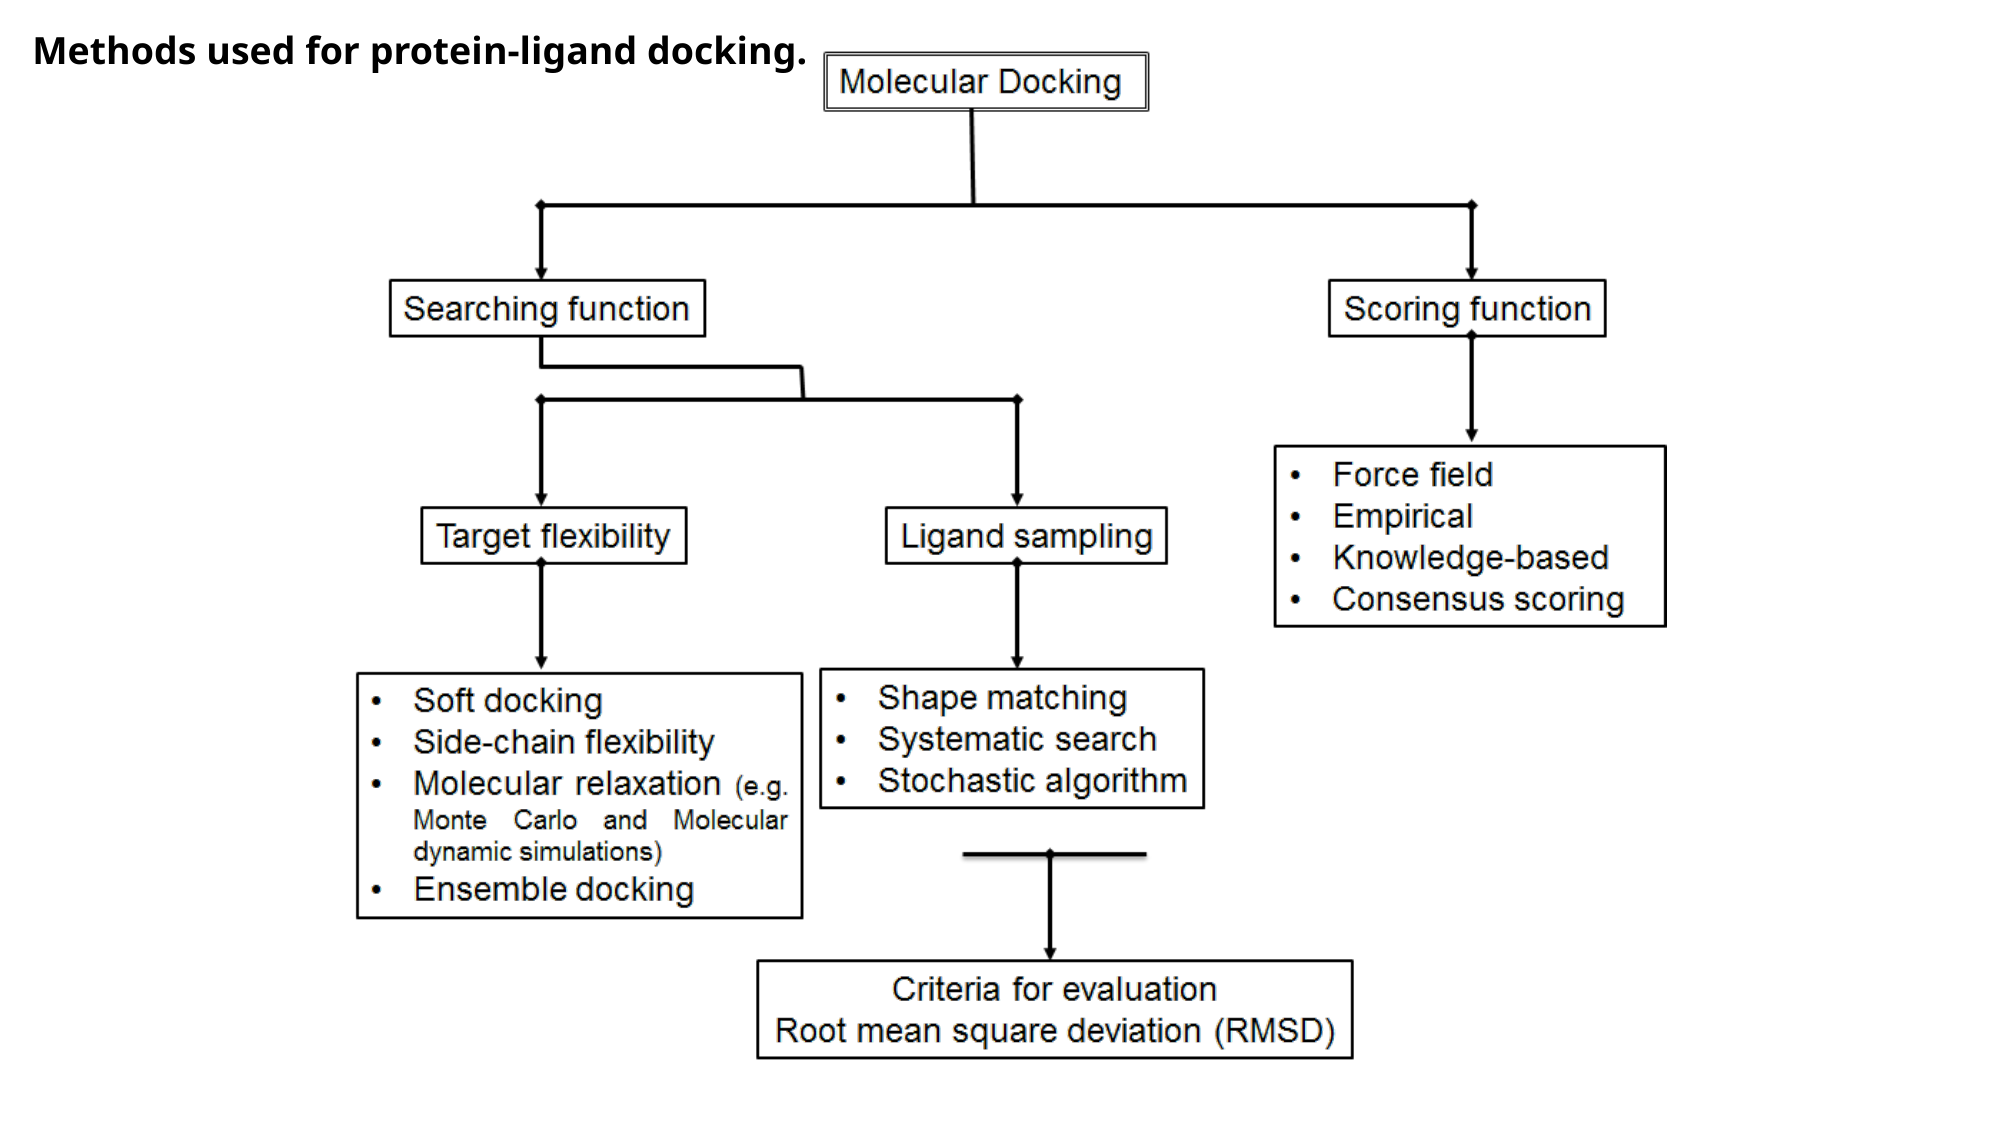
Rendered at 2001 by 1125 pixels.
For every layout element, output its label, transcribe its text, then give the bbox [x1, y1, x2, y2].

picture [352, 49, 1667, 1071]
text_box Methods used for protein-ligand docking. [17, 19, 824, 80]
